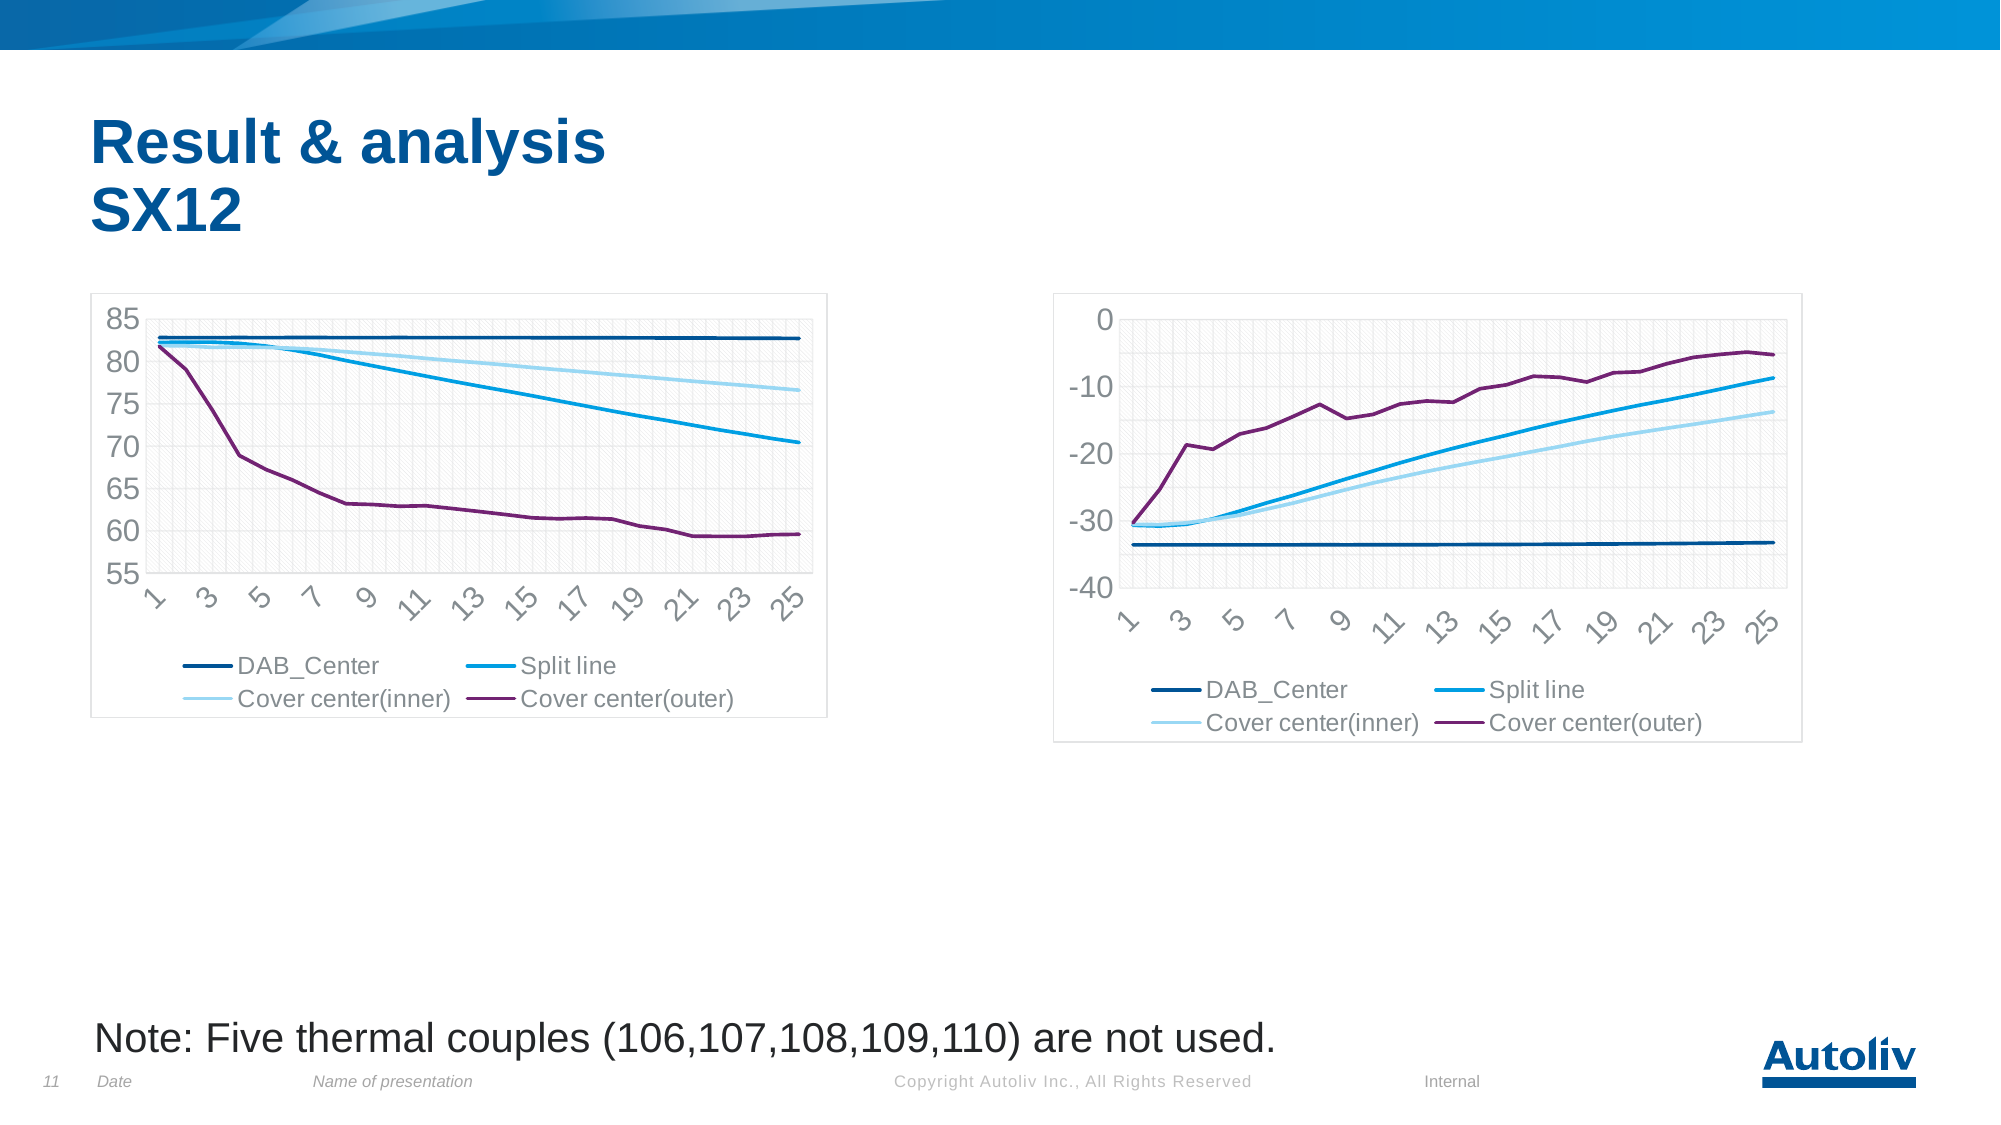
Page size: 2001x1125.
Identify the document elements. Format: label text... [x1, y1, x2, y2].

title Result & analysis SX12 [90, 109, 1924, 293]
slide_number Date [97, 1068, 298, 1091]
chart [1052, 292, 1803, 743]
slide_number 11 [19, 1055, 85, 1091]
picture [0, 0, 924, 50]
chart [90, 292, 828, 719]
footer Name of presentation [312, 1068, 845, 1091]
text_box Note: Five thermal couples (106,107,108,109,110) are not used. [88, 1008, 1284, 1068]
